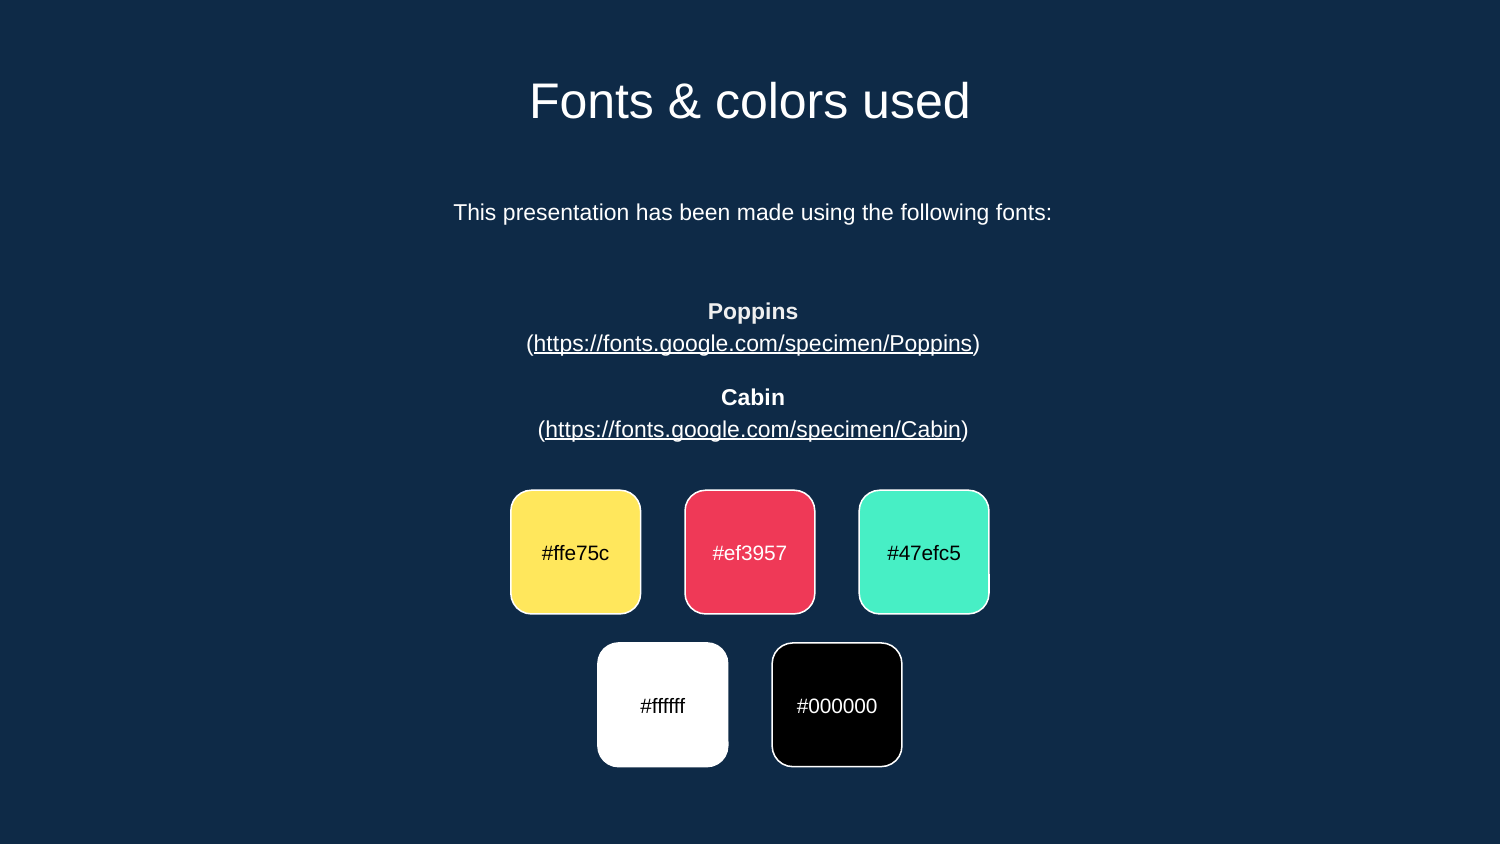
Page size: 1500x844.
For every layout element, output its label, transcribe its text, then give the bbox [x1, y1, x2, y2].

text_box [510, 489, 990, 615]
text_box Poppins (https://fonts.google.com/specimen/Poppins) Cabin (https://fonts.google.com/specimen/Cabin) [175, 264, 1332, 470]
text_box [597, 642, 903, 767]
text_box This presentation has been made using the following fonts: [175, 178, 1332, 251]
title Fonts & colors used [171, 53, 1328, 133]
